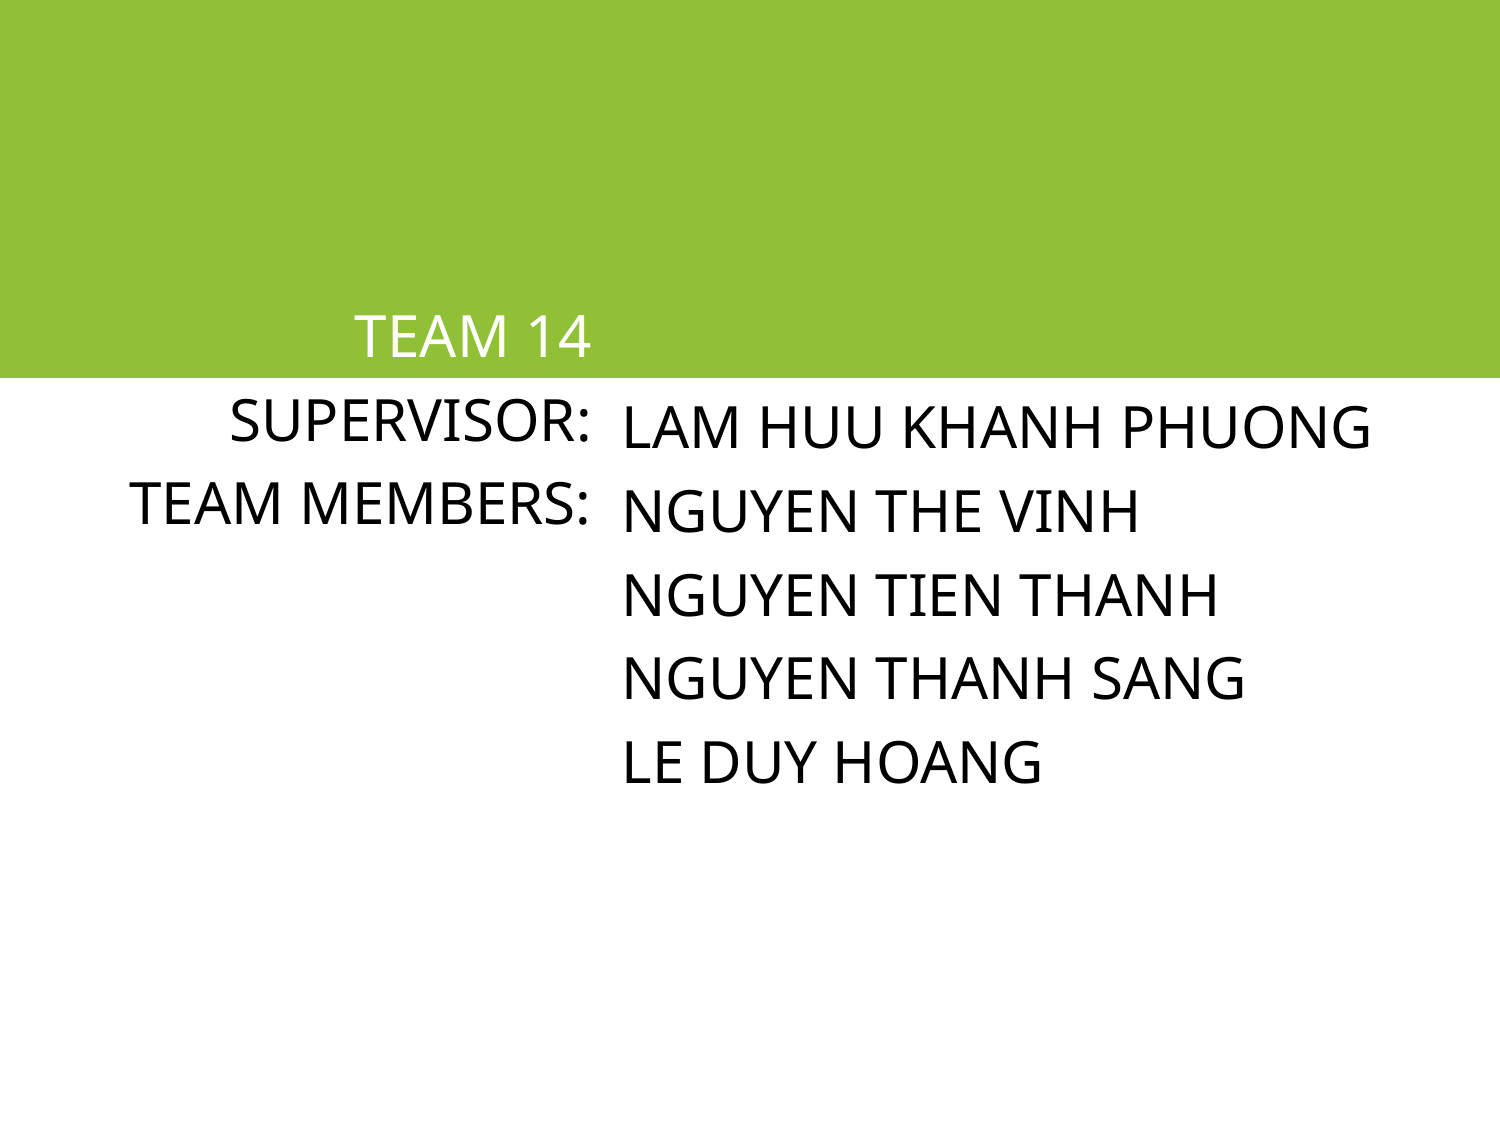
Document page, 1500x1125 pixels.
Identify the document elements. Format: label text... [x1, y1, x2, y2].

list TEAM 14 SUPERVISOR: TEAM MEMBERS: [38, 378, 606, 1014]
text_box LAM HUU KHANH PHUONG NGUYEN THE VINH NGUYEN TIEN THANH NGUYEN THANH SANG LE DUY HOANG [606, 378, 1465, 1092]
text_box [0, 0, 1500, 378]
